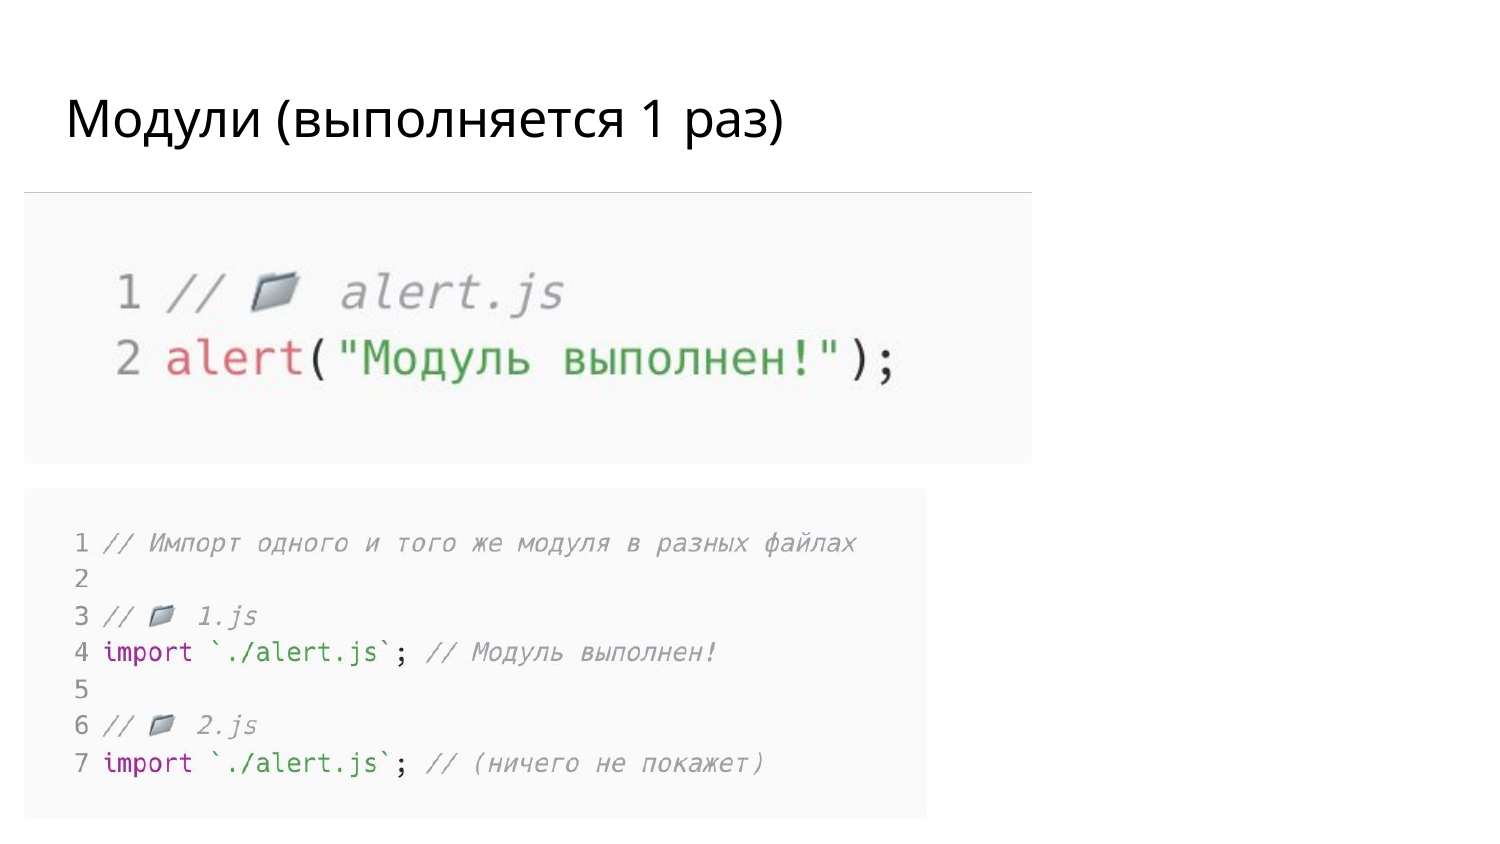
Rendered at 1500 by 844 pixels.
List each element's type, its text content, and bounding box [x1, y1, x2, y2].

title Модули (выполняется 1 раз) [63, 82, 1272, 227]
picture [24, 191, 1032, 464]
picture [24, 488, 927, 819]
